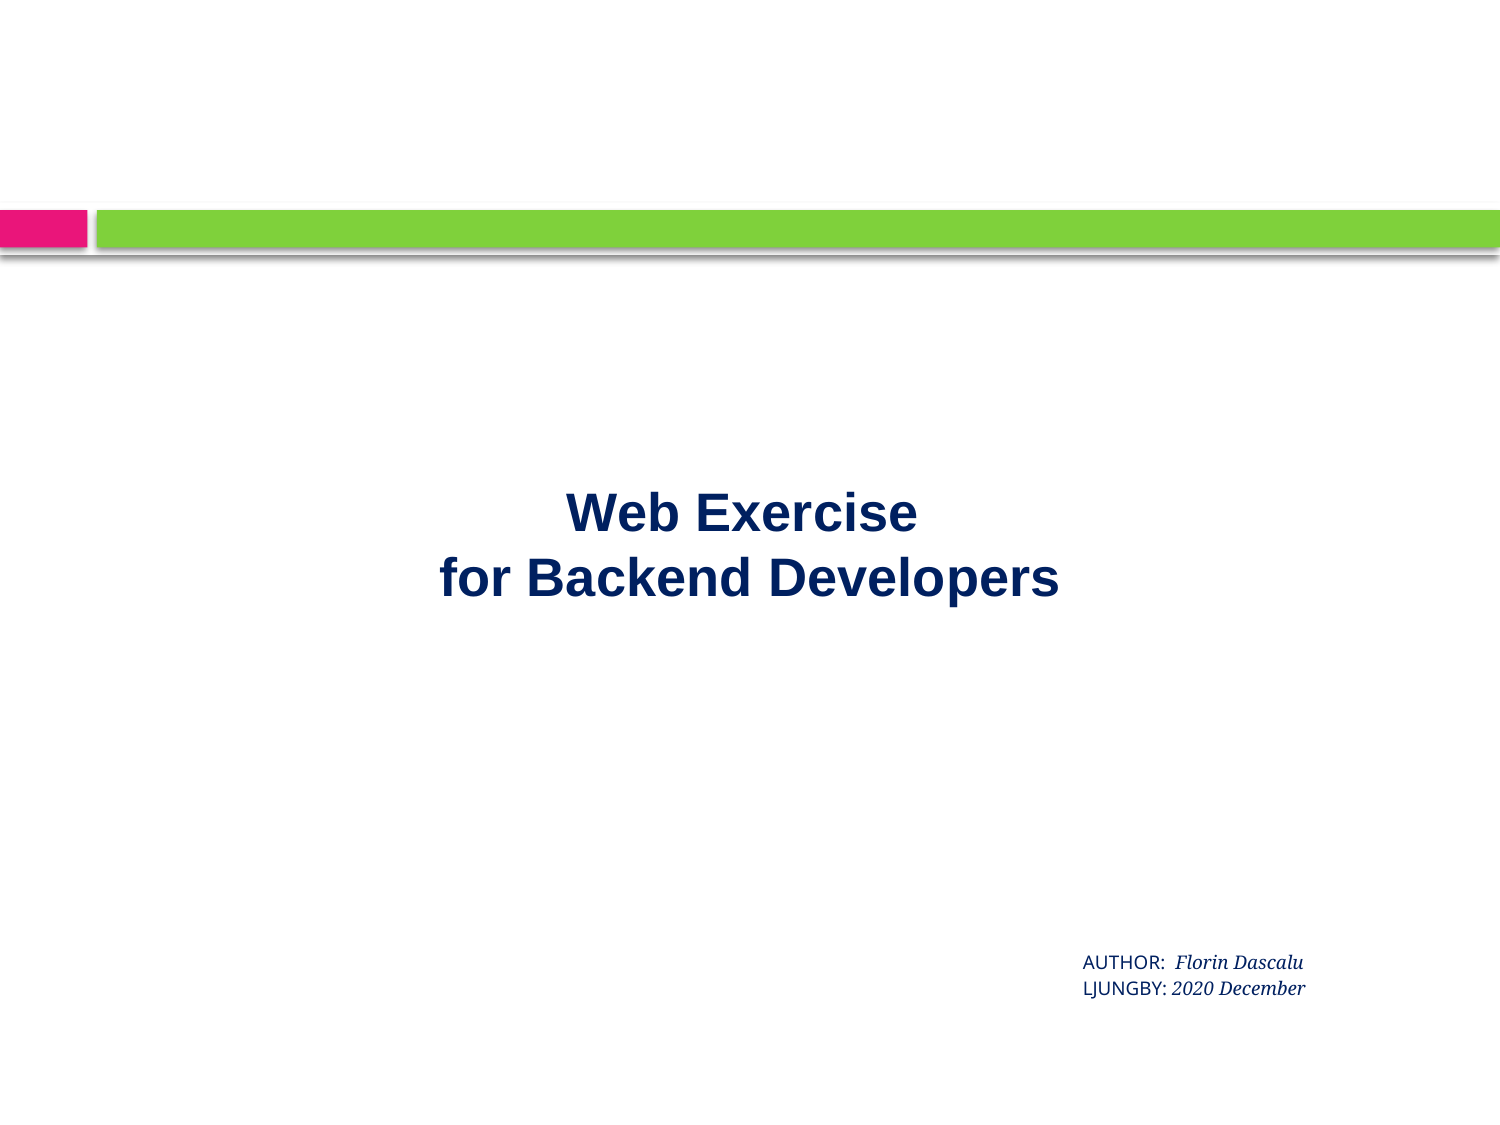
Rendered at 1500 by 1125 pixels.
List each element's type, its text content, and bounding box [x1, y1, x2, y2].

text_box AUTHOR: Florin Dascalu LJUNGBY: 2020 December [1067, 939, 1381, 1033]
text_box Web Exercise for Backend Developers [299, 469, 1201, 618]
